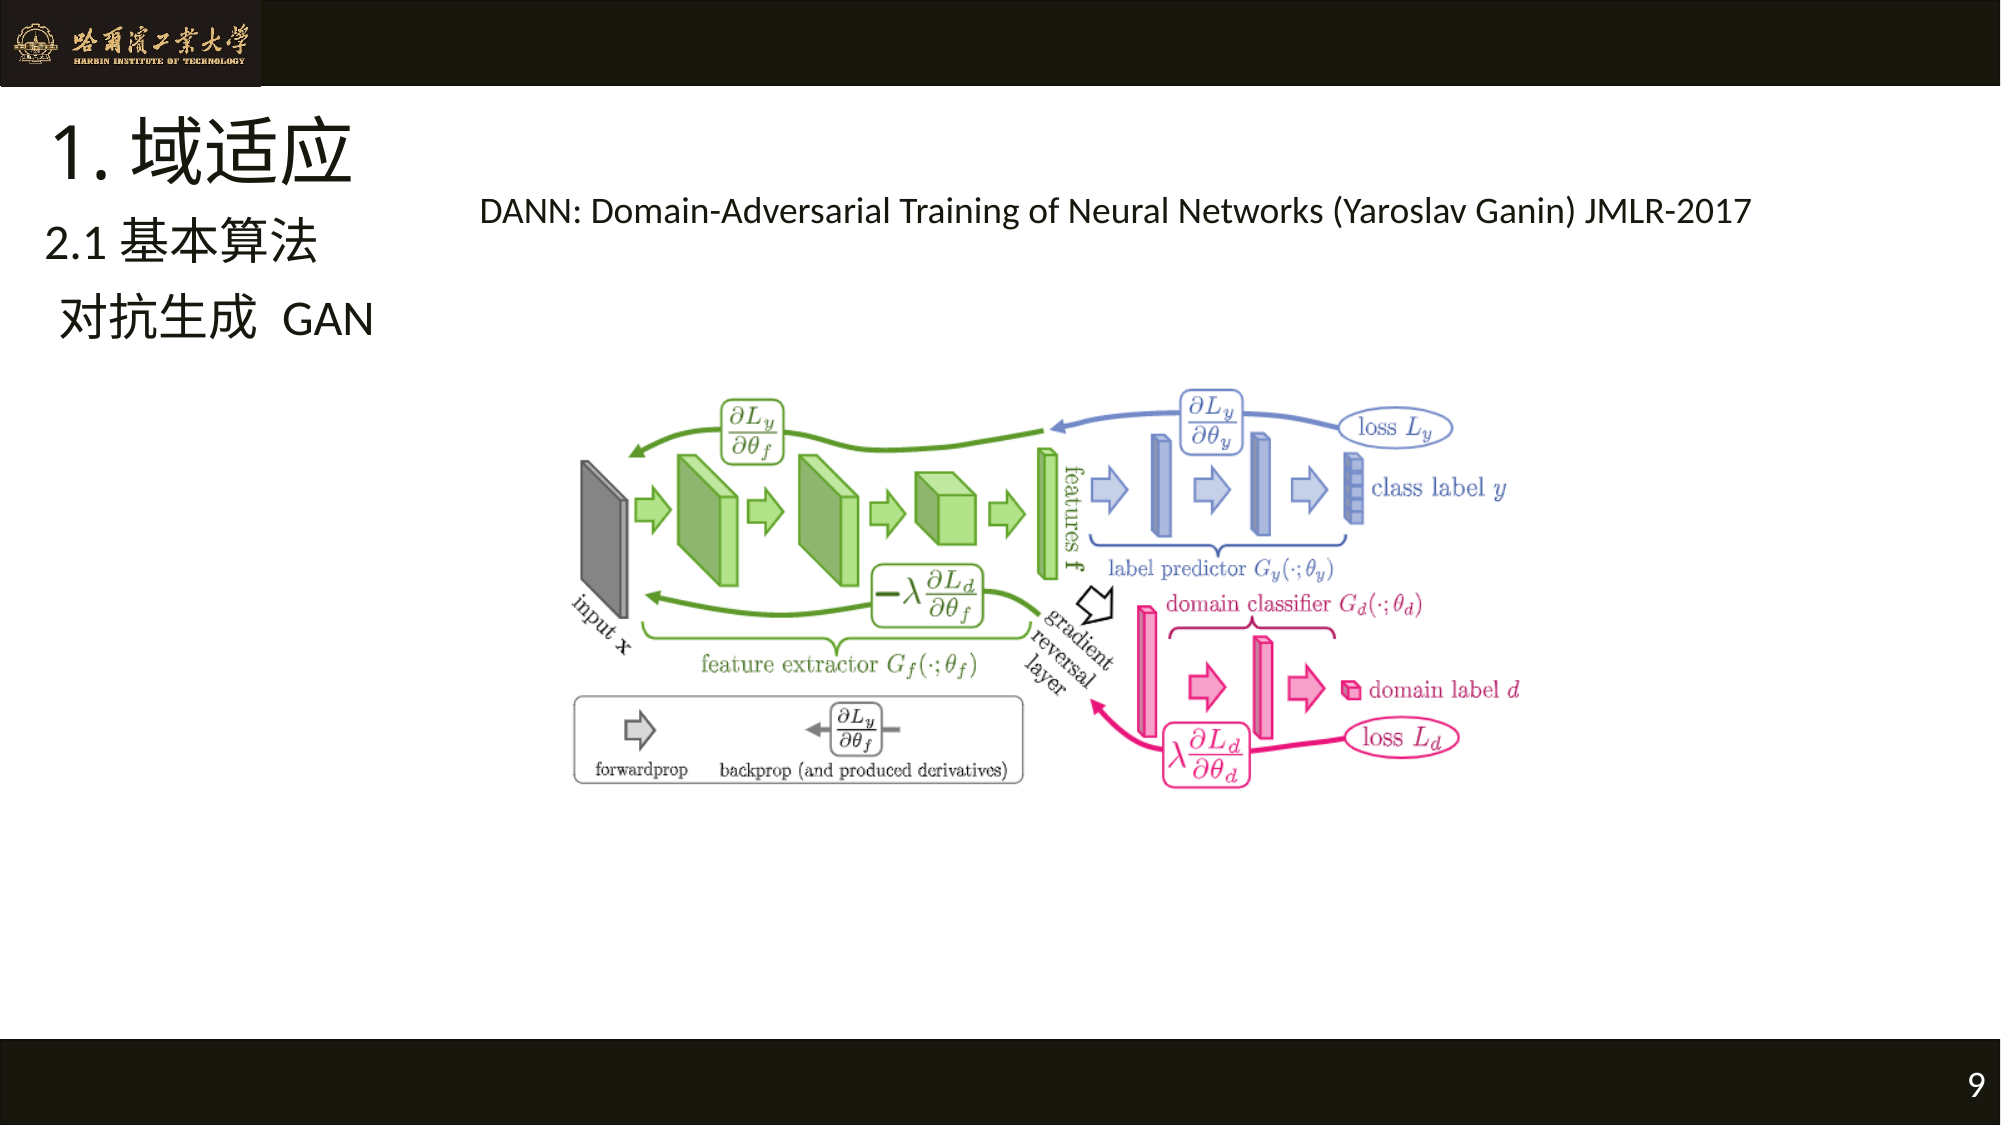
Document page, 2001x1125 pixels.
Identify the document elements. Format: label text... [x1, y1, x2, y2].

title 1.域适应 [33, 107, 1964, 202]
picture [518, 315, 1535, 819]
picture [1, 0, 261, 87]
text_box DANN: Domain-Adversarial Training of Neural Networks (Yaroslav Ganin) JMLR-2017 [464, 179, 1769, 239]
slide_number 9 [1550, 1052, 2000, 1113]
text_box 对抗生成 GAN [43, 277, 390, 353]
text_box 2.1基本算法 [29, 201, 334, 277]
